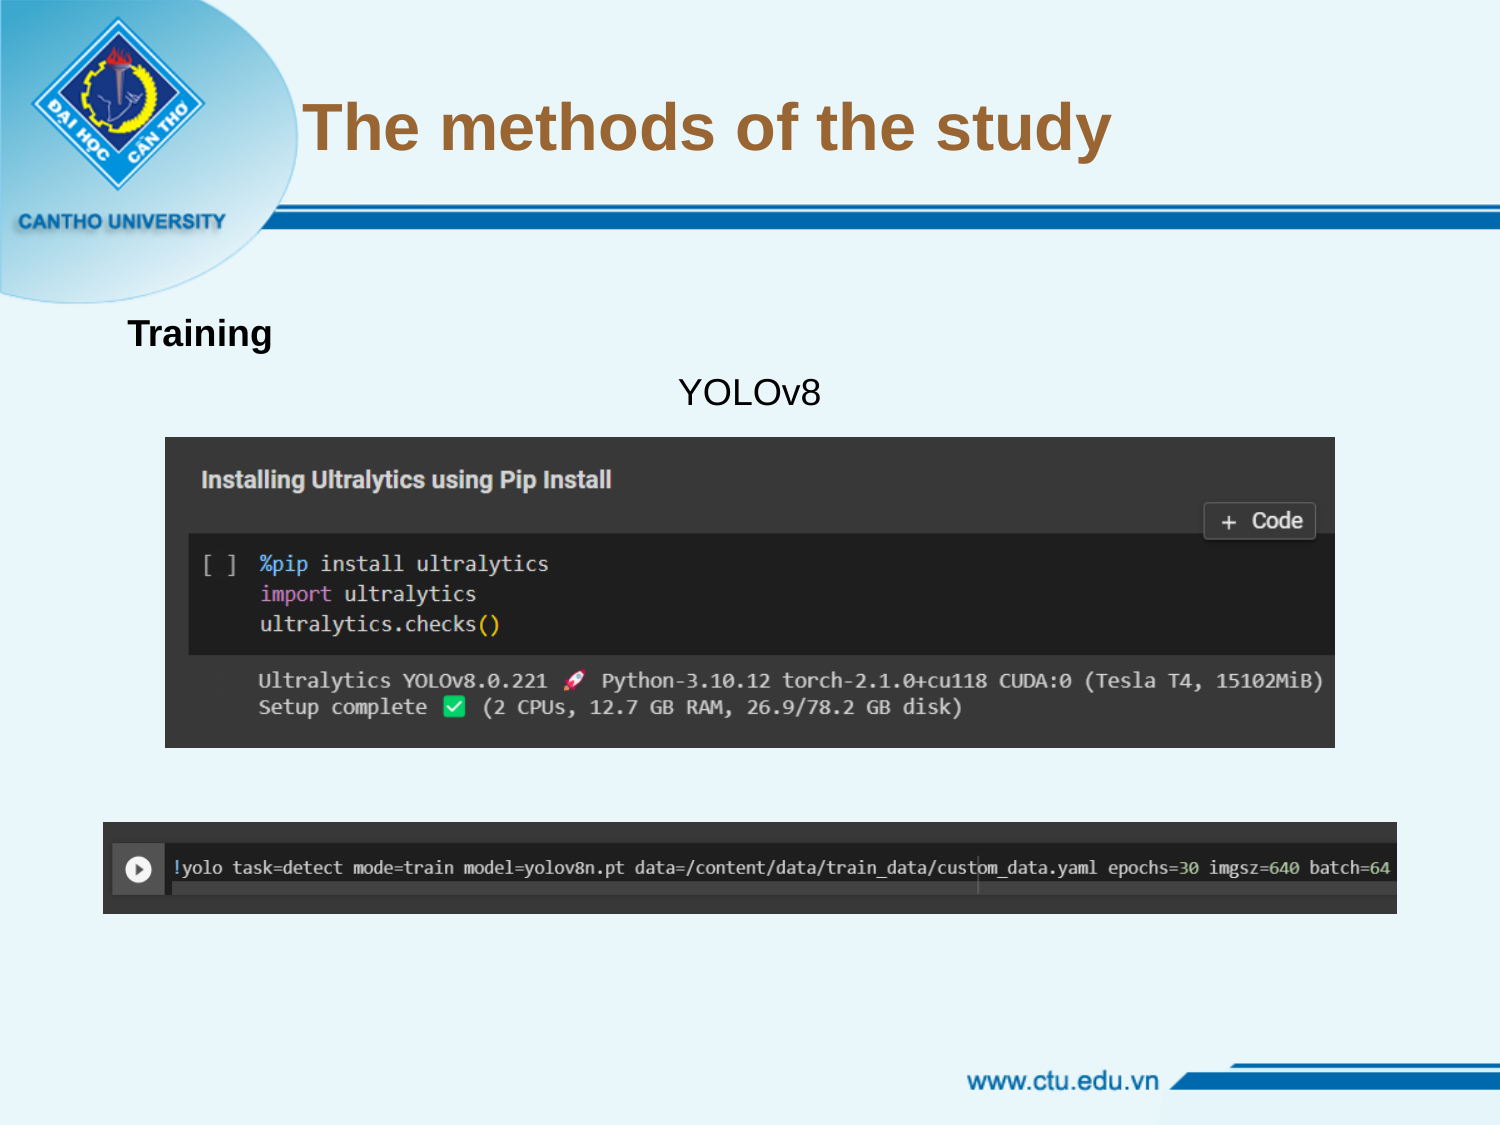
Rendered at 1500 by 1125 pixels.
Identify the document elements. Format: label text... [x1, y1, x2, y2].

text_box YOLOv8 [663, 360, 837, 421]
picture [0, 0, 1500, 1125]
title The methods of the study [287, 46, 1450, 202]
text_box Training [112, 301, 863, 361]
